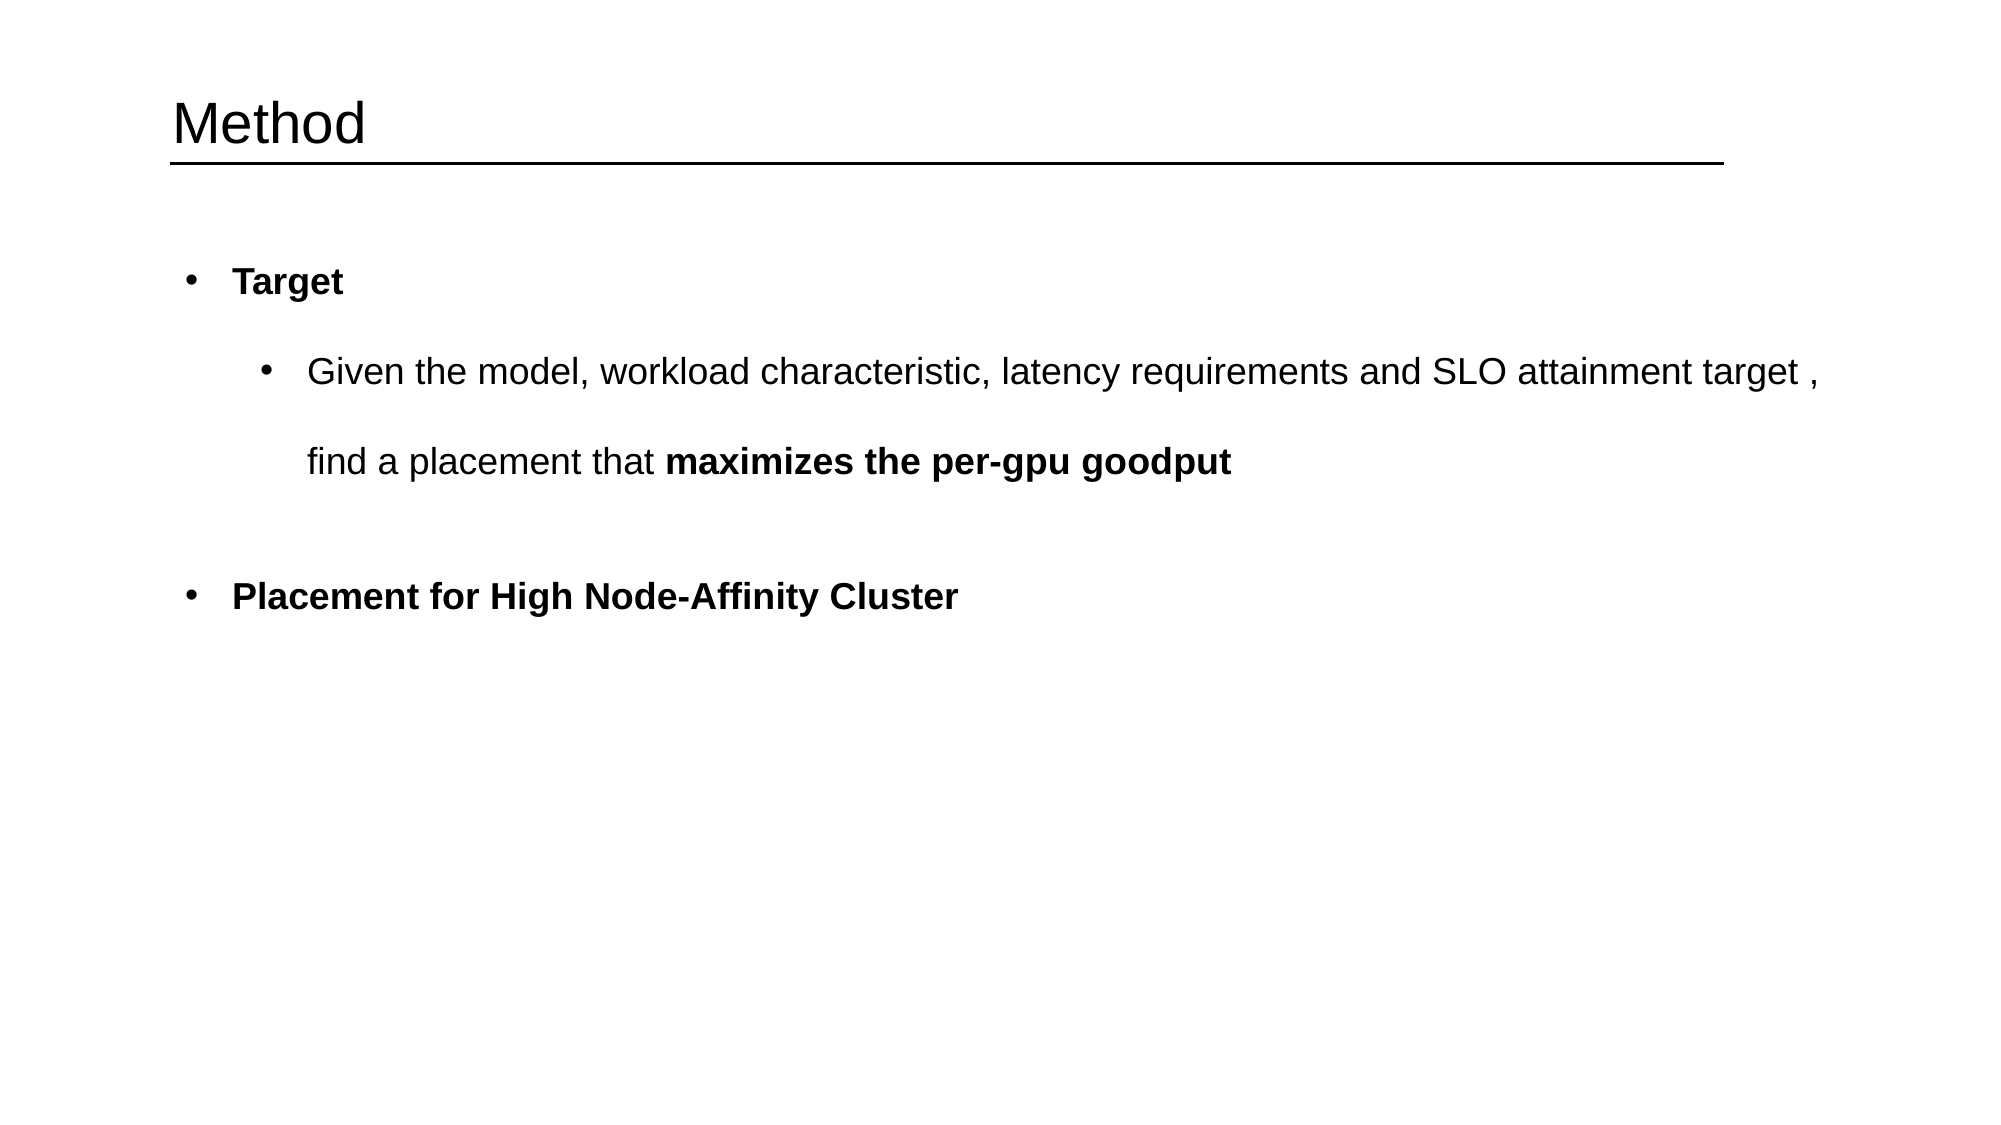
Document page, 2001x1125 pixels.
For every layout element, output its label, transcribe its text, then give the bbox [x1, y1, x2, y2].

text_box Target Given the model, workload characteristic, latency requirements and SLO attainment target , find a placement that maximizes the per-gpu goodput Placement for High Node-Affinity Cluster [170, 204, 1862, 715]
text_box Method [157, 77, 1849, 163]
